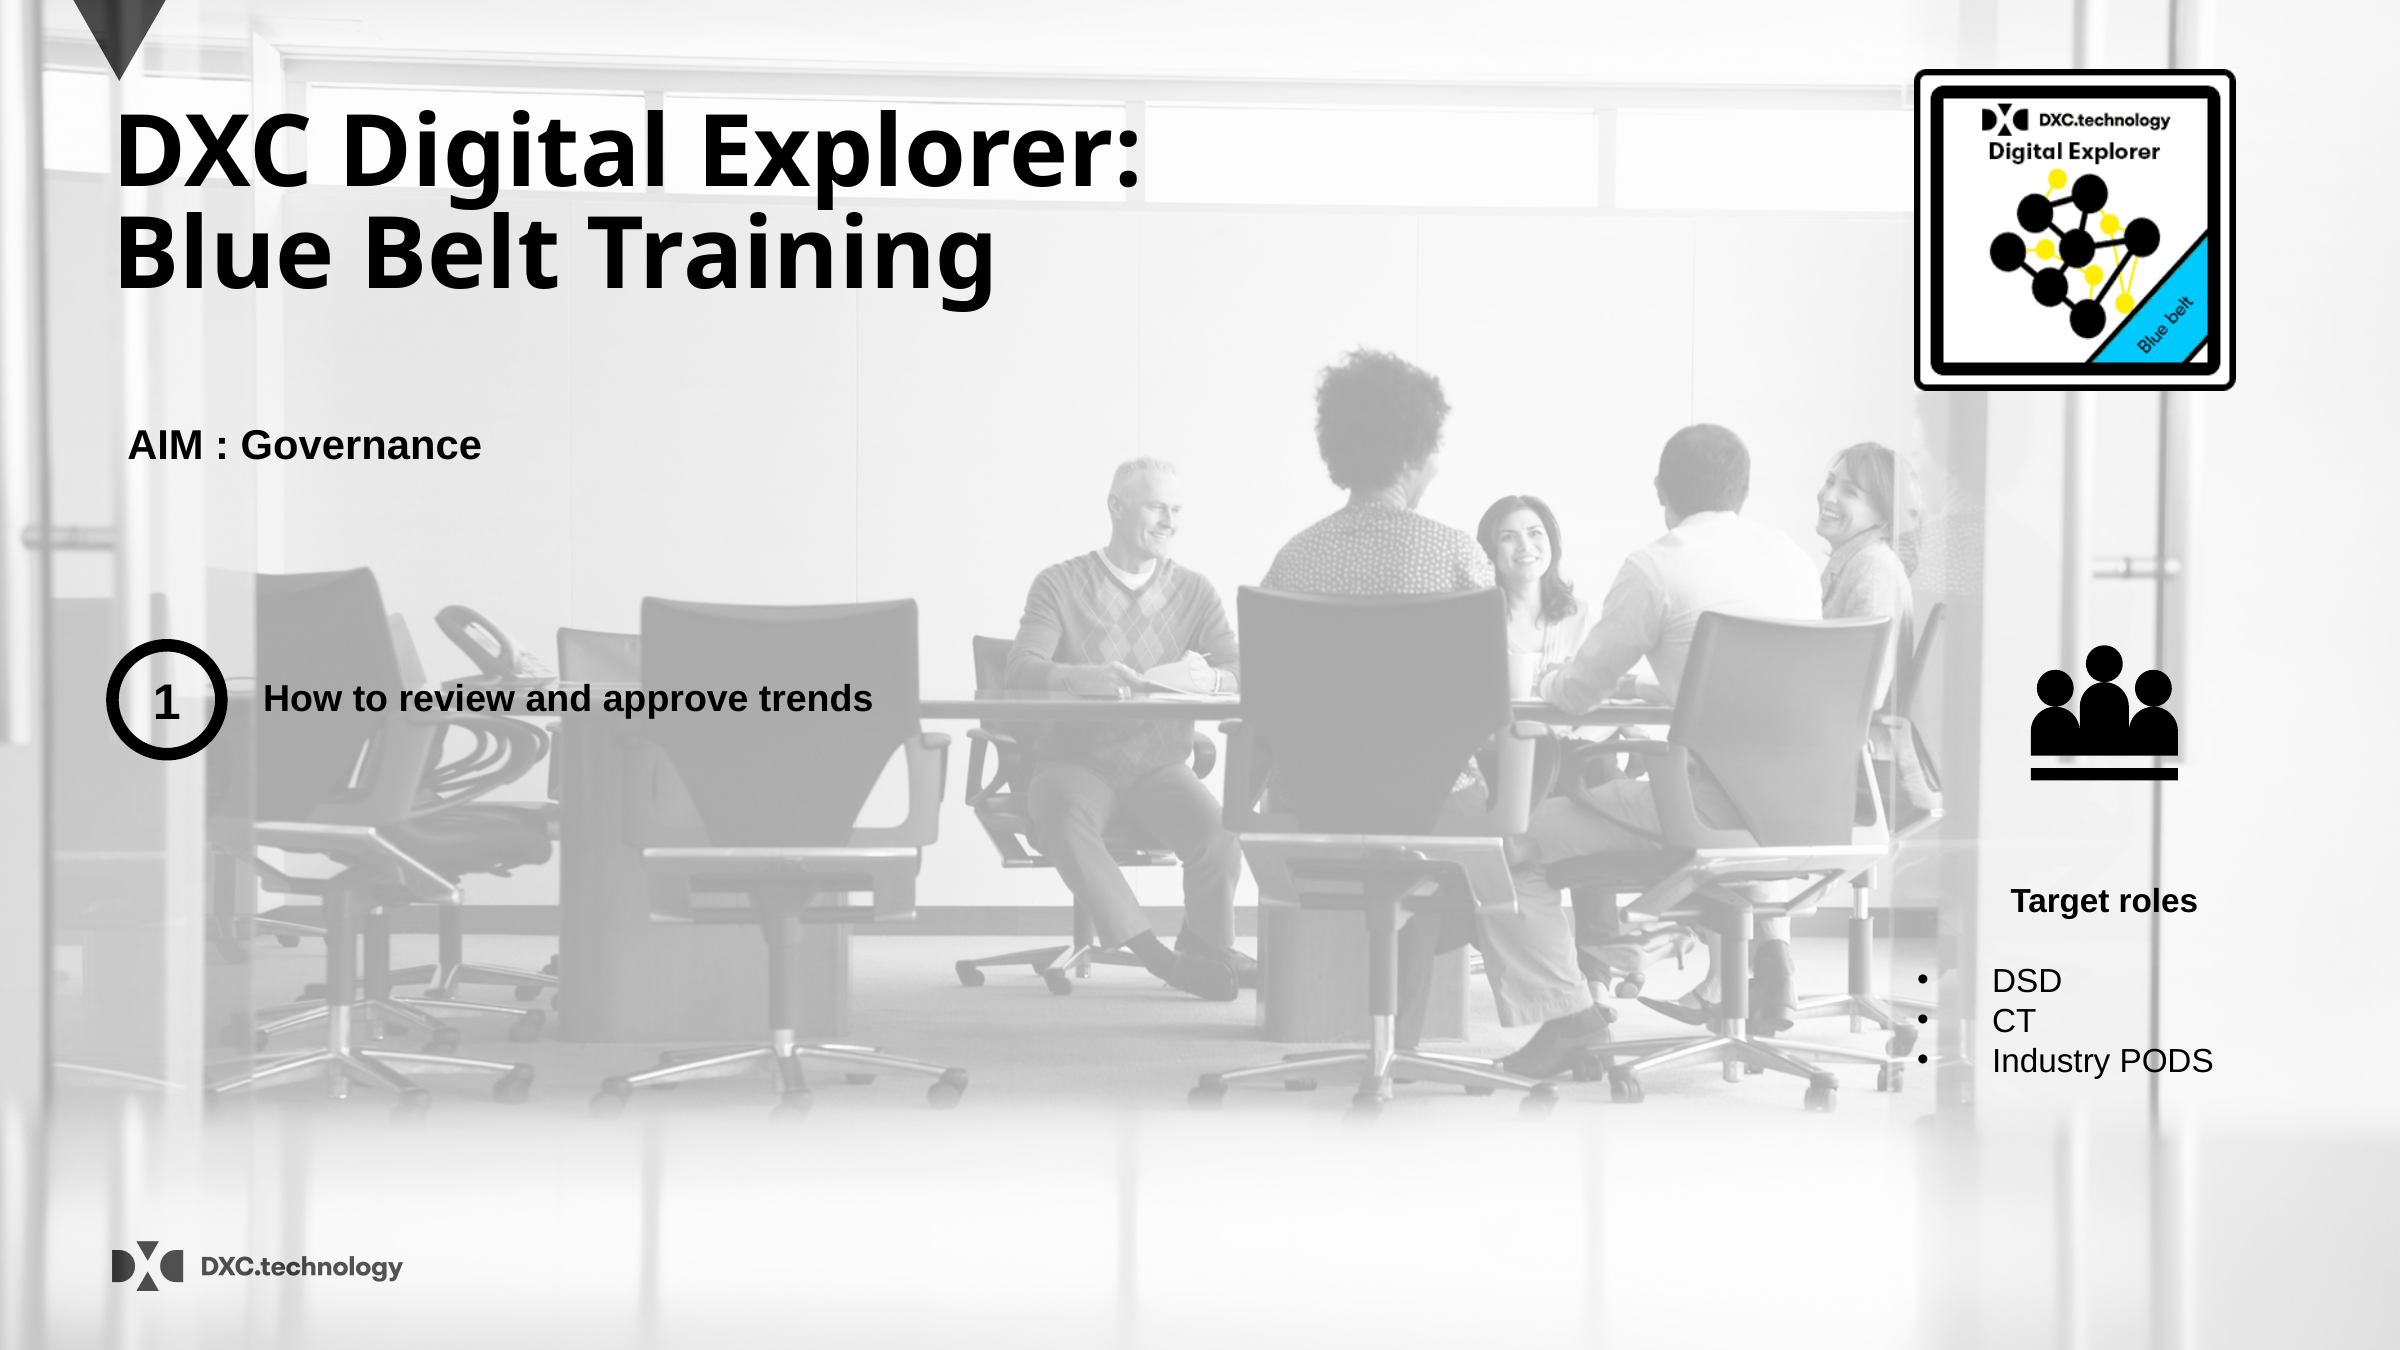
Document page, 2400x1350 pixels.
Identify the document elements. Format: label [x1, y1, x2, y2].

text_box [1902, 645, 2307, 1161]
text_box [112, 645, 892, 755]
picture [0, 0, 2400, 1350]
